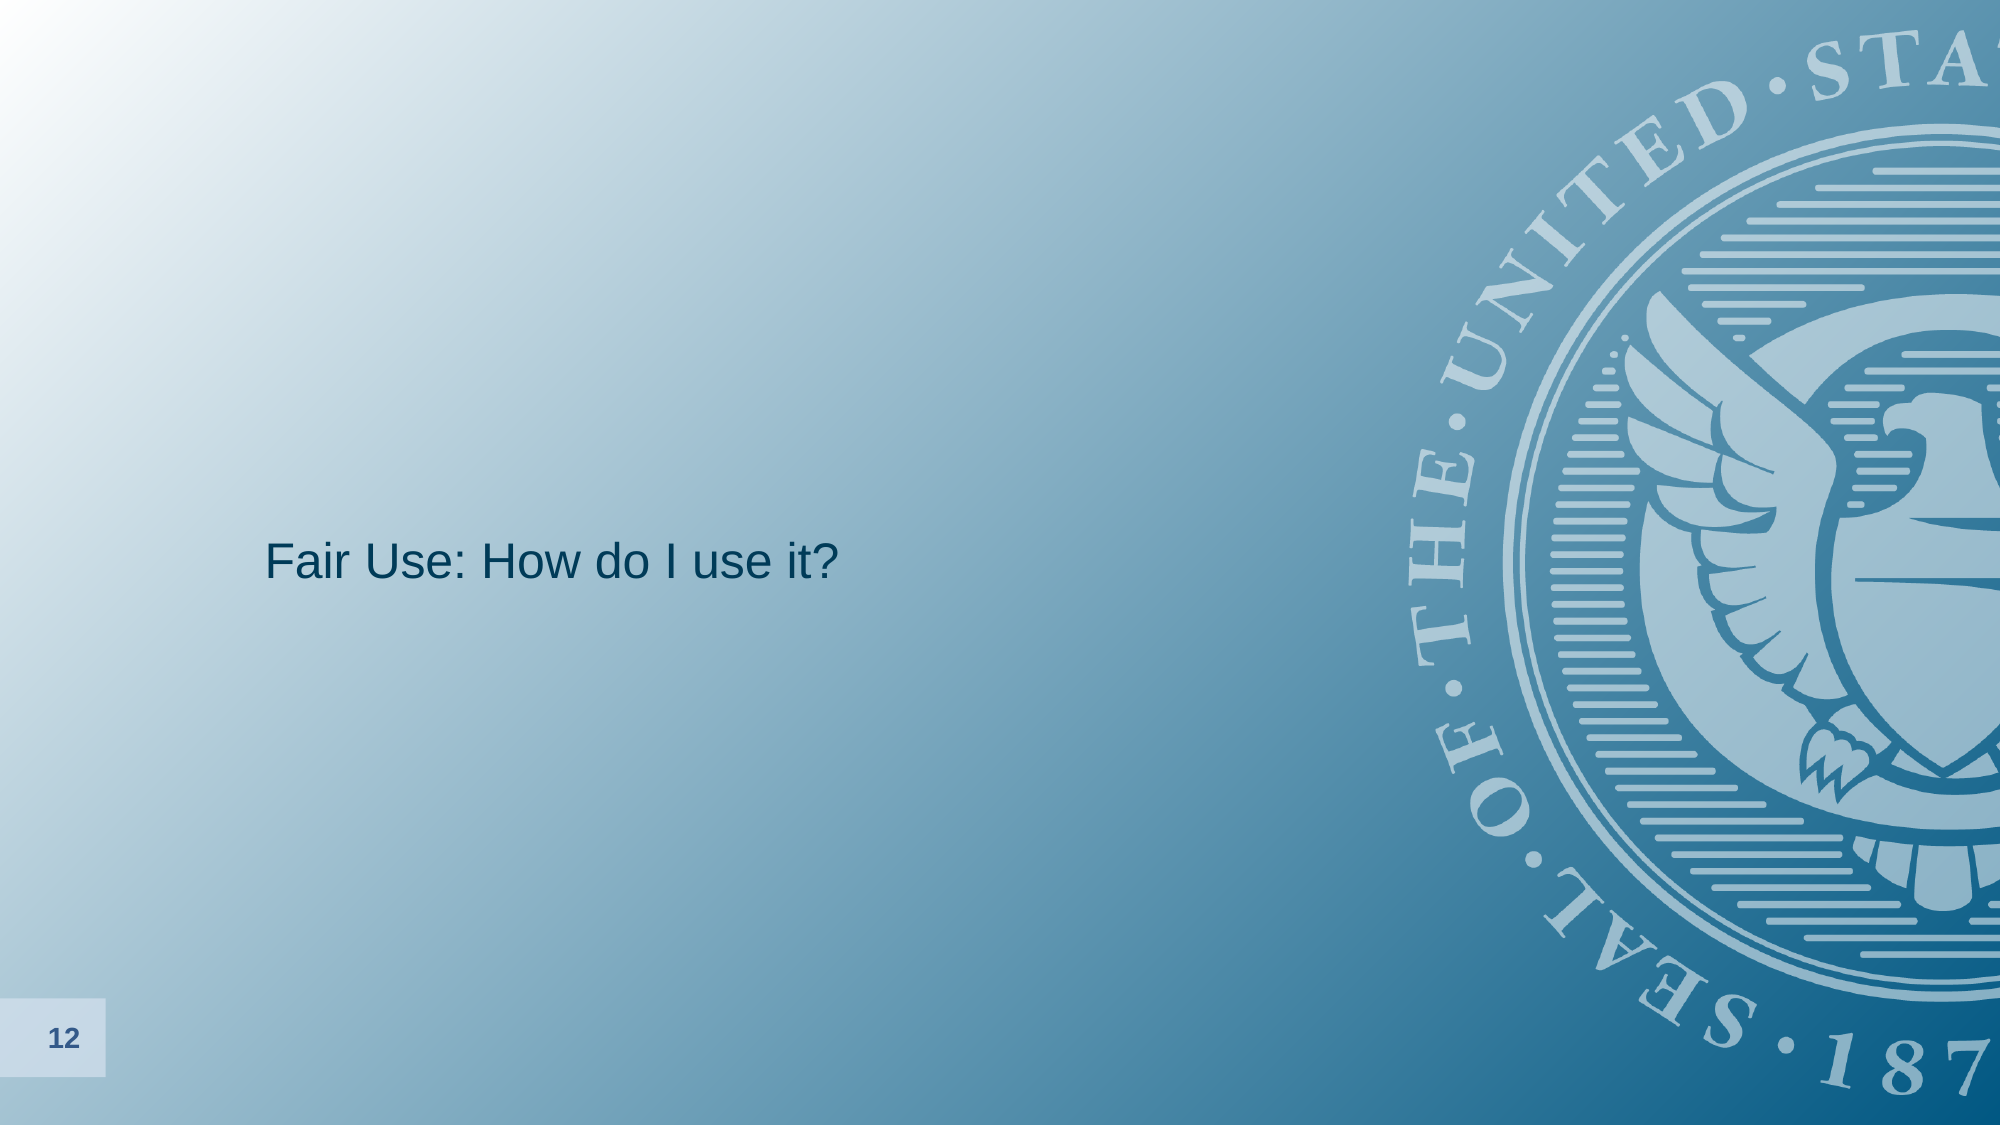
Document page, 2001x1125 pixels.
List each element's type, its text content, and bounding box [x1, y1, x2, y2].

title Fair Use: How do I use it? [249, 398, 1439, 727]
picture [1586, 711, 2000, 1125]
